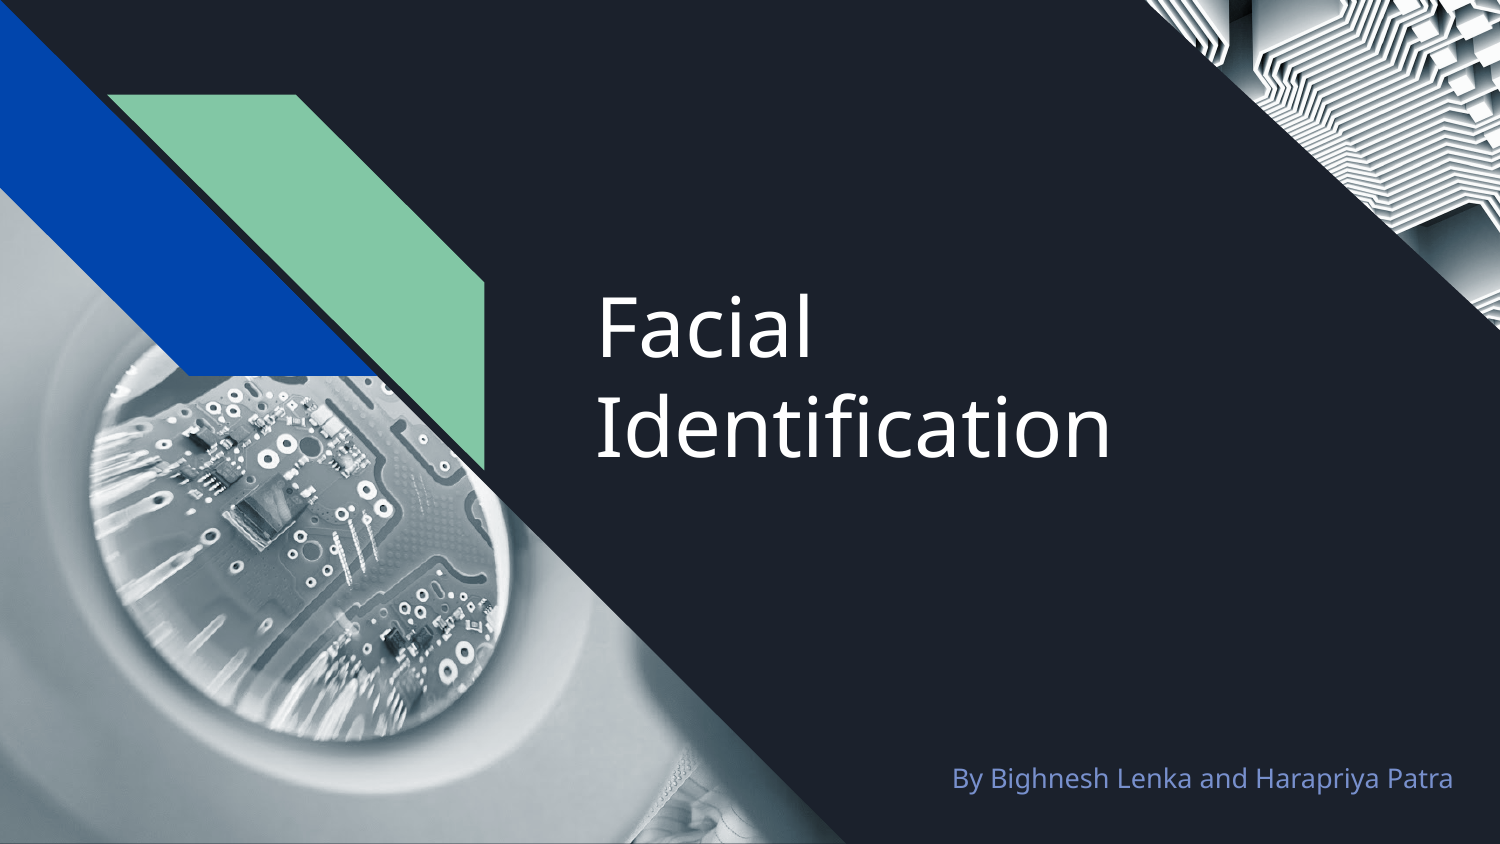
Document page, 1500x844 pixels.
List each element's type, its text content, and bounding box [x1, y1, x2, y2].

title Facial Identification [580, 258, 1404, 518]
picture [1144, 0, 1500, 331]
picture [0, 189, 847, 844]
subtitle By Bighnesh Lenka and Harapriya Patra [918, 742, 1488, 826]
